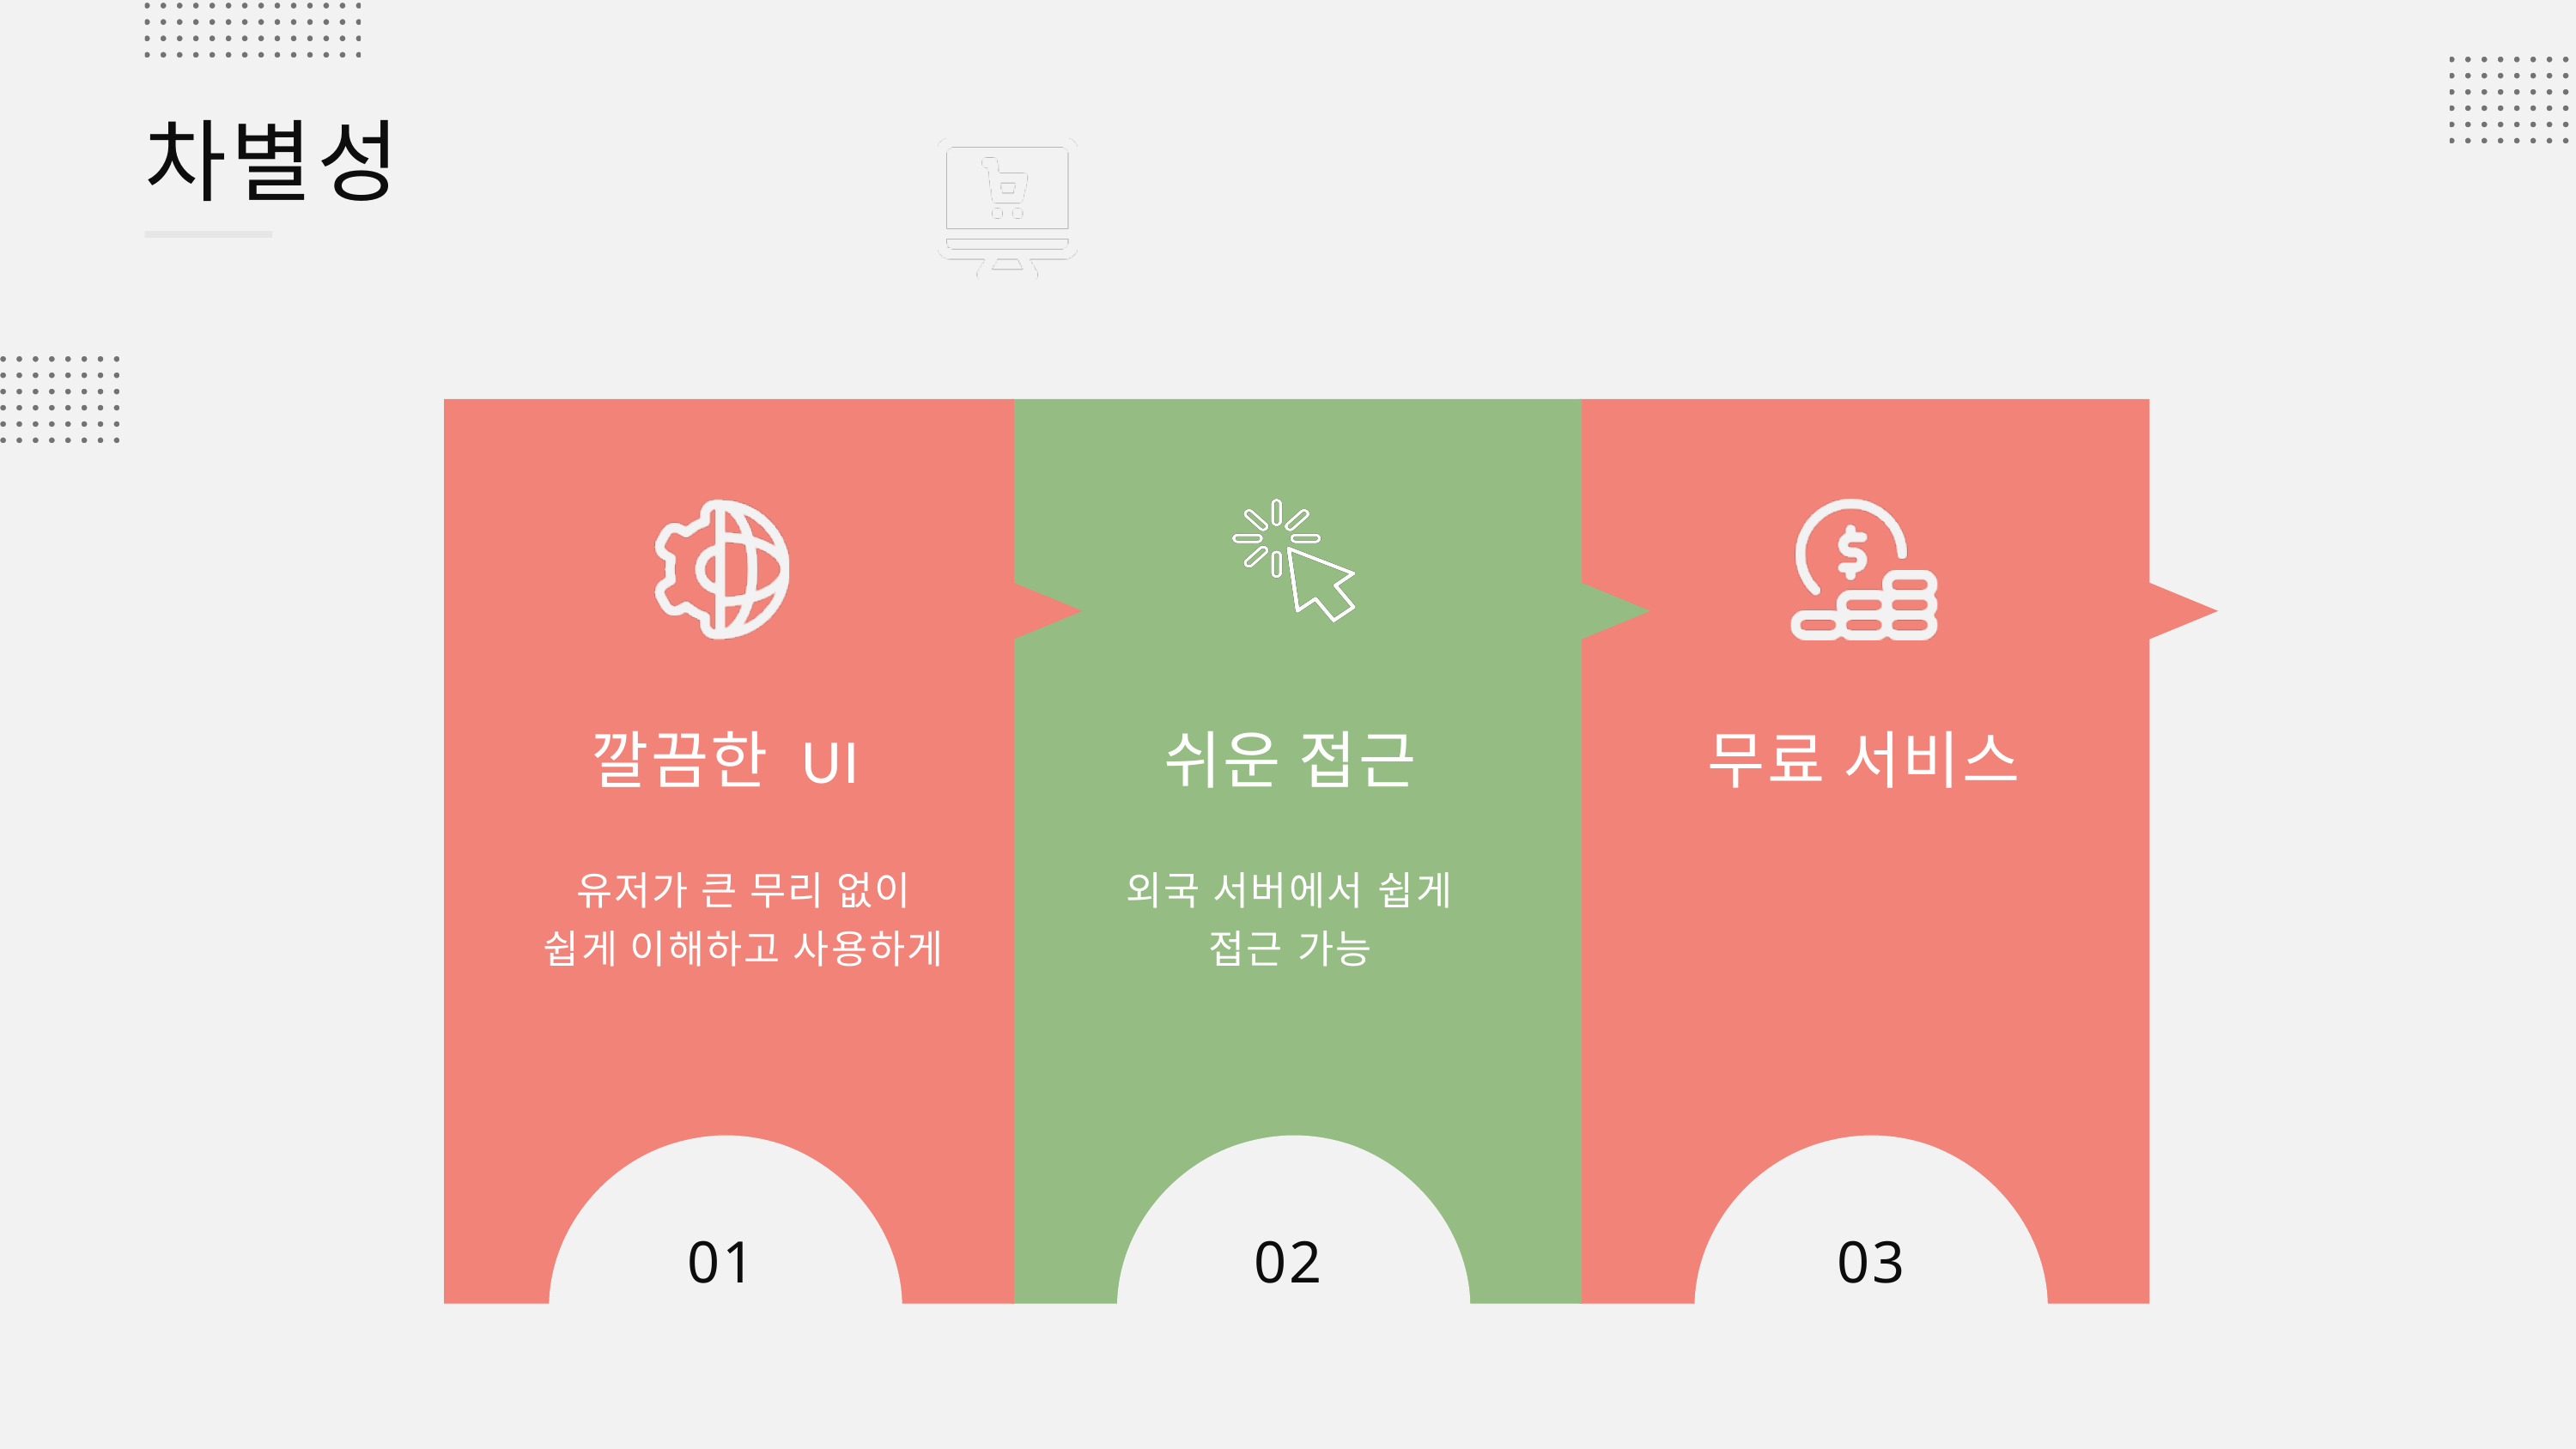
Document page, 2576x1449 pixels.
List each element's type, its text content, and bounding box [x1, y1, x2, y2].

text_box [937, 137, 1078, 280]
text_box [443, 398, 2219, 1306]
text_box [2449, 57, 2576, 143]
text_box [0, 356, 119, 443]
text_box [144, 0, 361, 58]
text_box 차별성 [144, 87, 857, 213]
